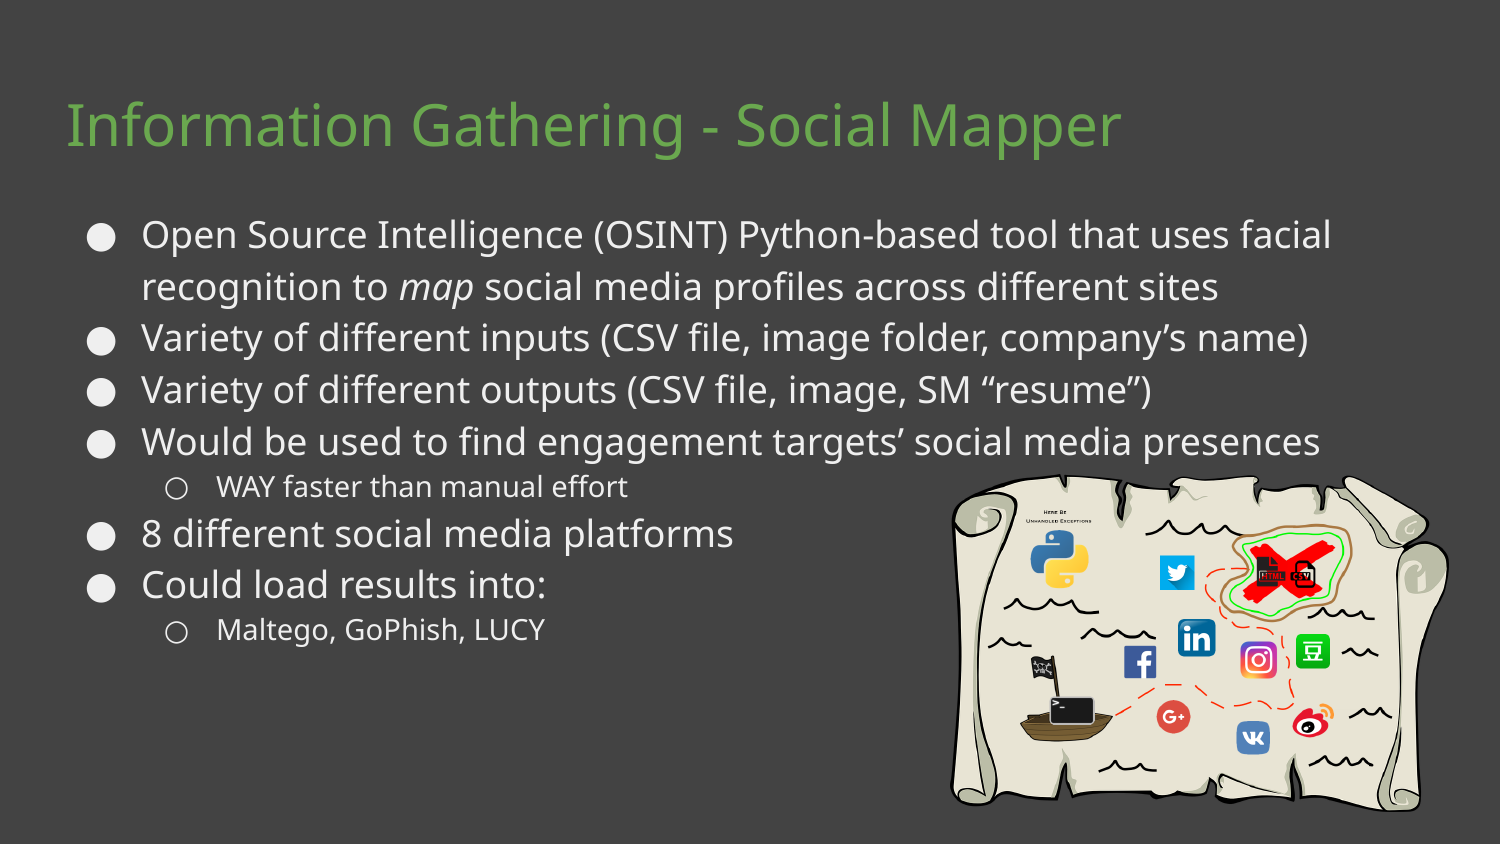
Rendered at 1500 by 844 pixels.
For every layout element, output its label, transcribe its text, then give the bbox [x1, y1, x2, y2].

title Information Gathering - Social Mapper [51, 72, 1449, 167]
list Open Source Intelligence (OSINT) Python-based tool that uses facial recognition to map social media profiles across different sites Variety of different inputs (CSV file, image folder, company’s name) Variety of different outputs (CSV file, image, SM “resume”) Would be used to find engagement targets’ social media presences WAY faster than manual effort 8 different social media platforms Could load results into: Maltego, GoPhish, LUCY [51, 189, 1449, 750]
picture [950, 474, 1450, 812]
